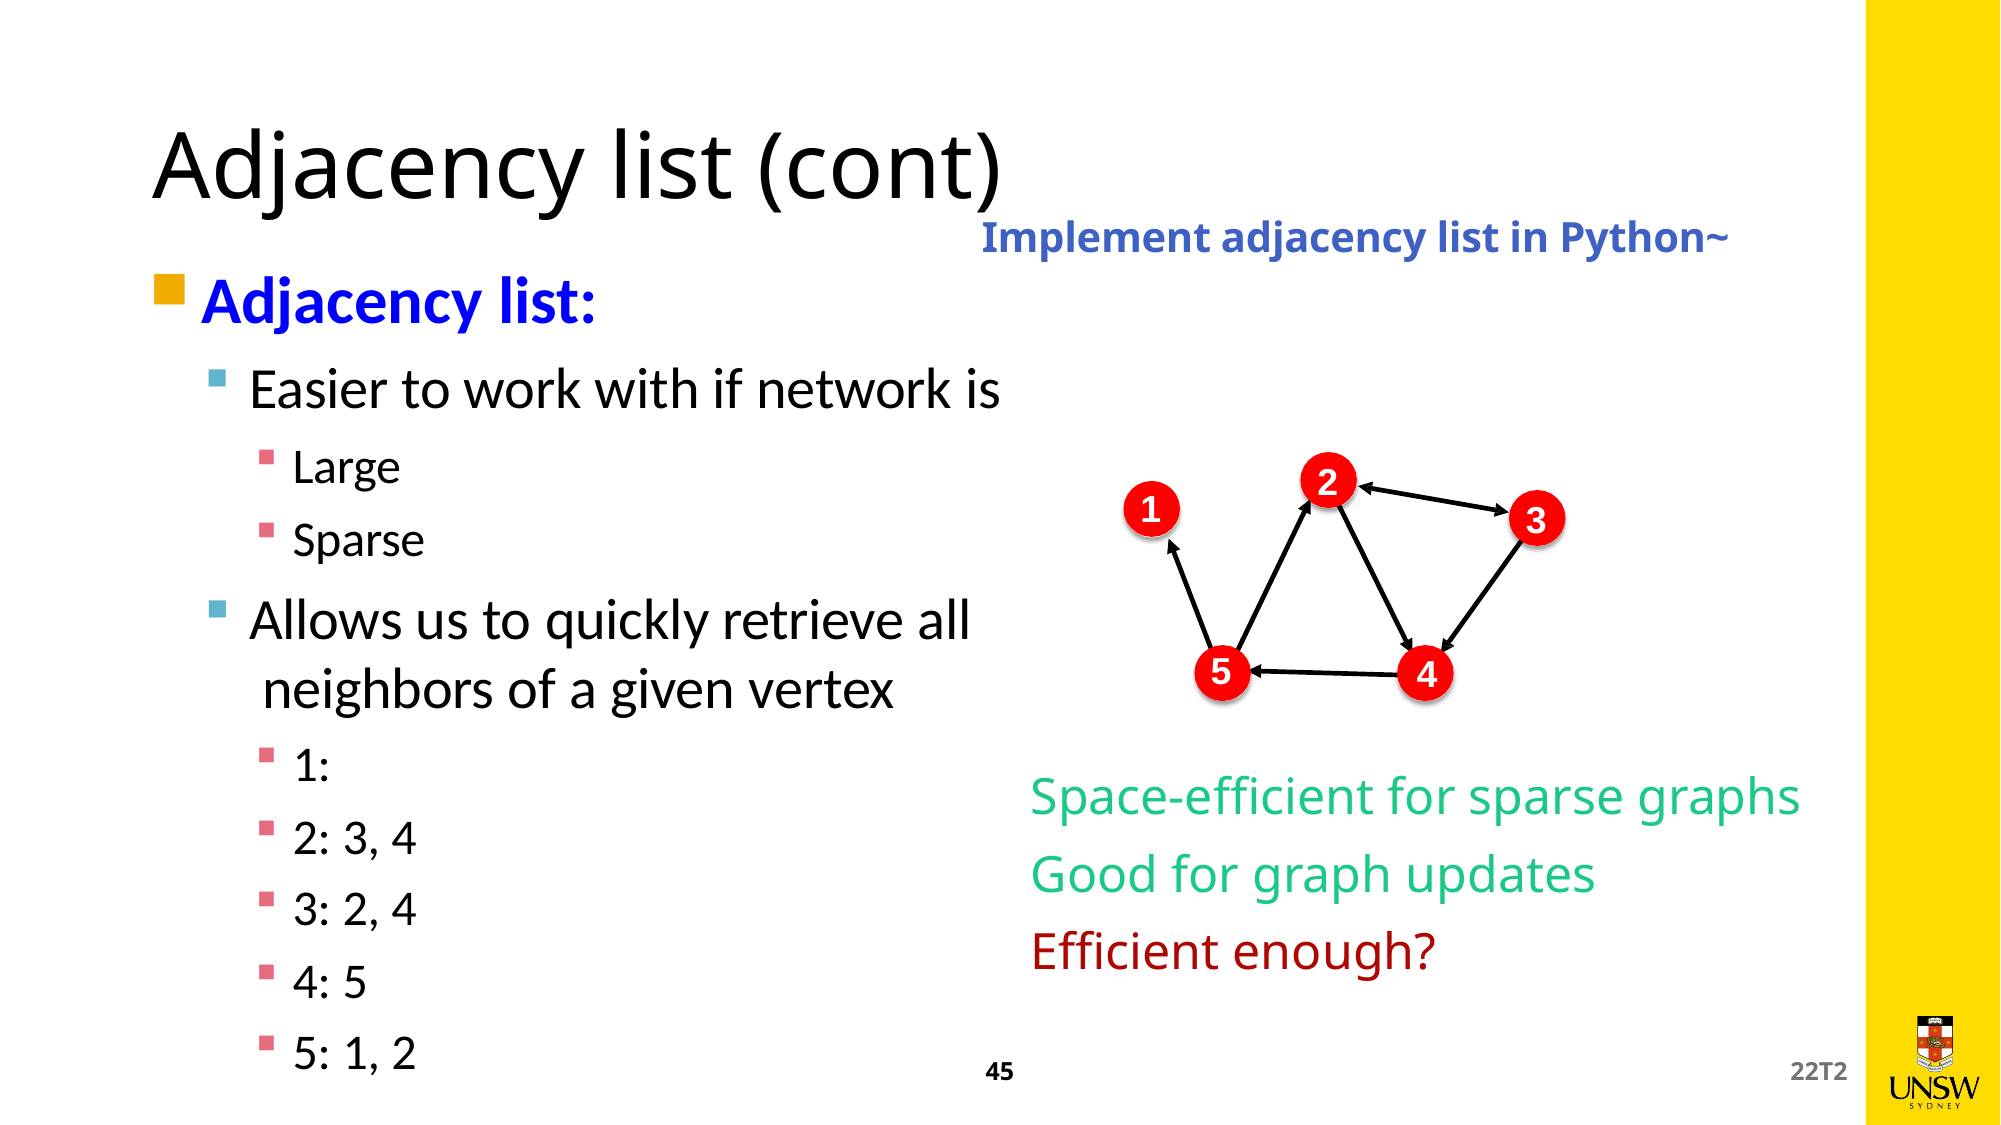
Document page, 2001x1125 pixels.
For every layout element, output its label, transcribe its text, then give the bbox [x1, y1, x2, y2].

footer 22T2 [1187, 1042, 1863, 1103]
text_box Implement adjacency list in Python~ [965, 203, 2000, 268]
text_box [1116, 449, 1573, 713]
slide_number 45 [774, 1042, 1187, 1103]
picture [1890, 1016, 1980, 1109]
text_box Space-efficient for sparse graphs Good for graph updates Efficient enough? [1028, 746, 1893, 981]
text_box Adjacency list: Easier to work with if network is Large Sparse Allows us to quickly retrieve all neighbors of a given vertex 1: 2: 3, 4 3: 2, 4 4: 5 5: 1, 2 [146, 278, 1011, 1080]
title Adjacency list (cont) [137, 59, 1863, 278]
